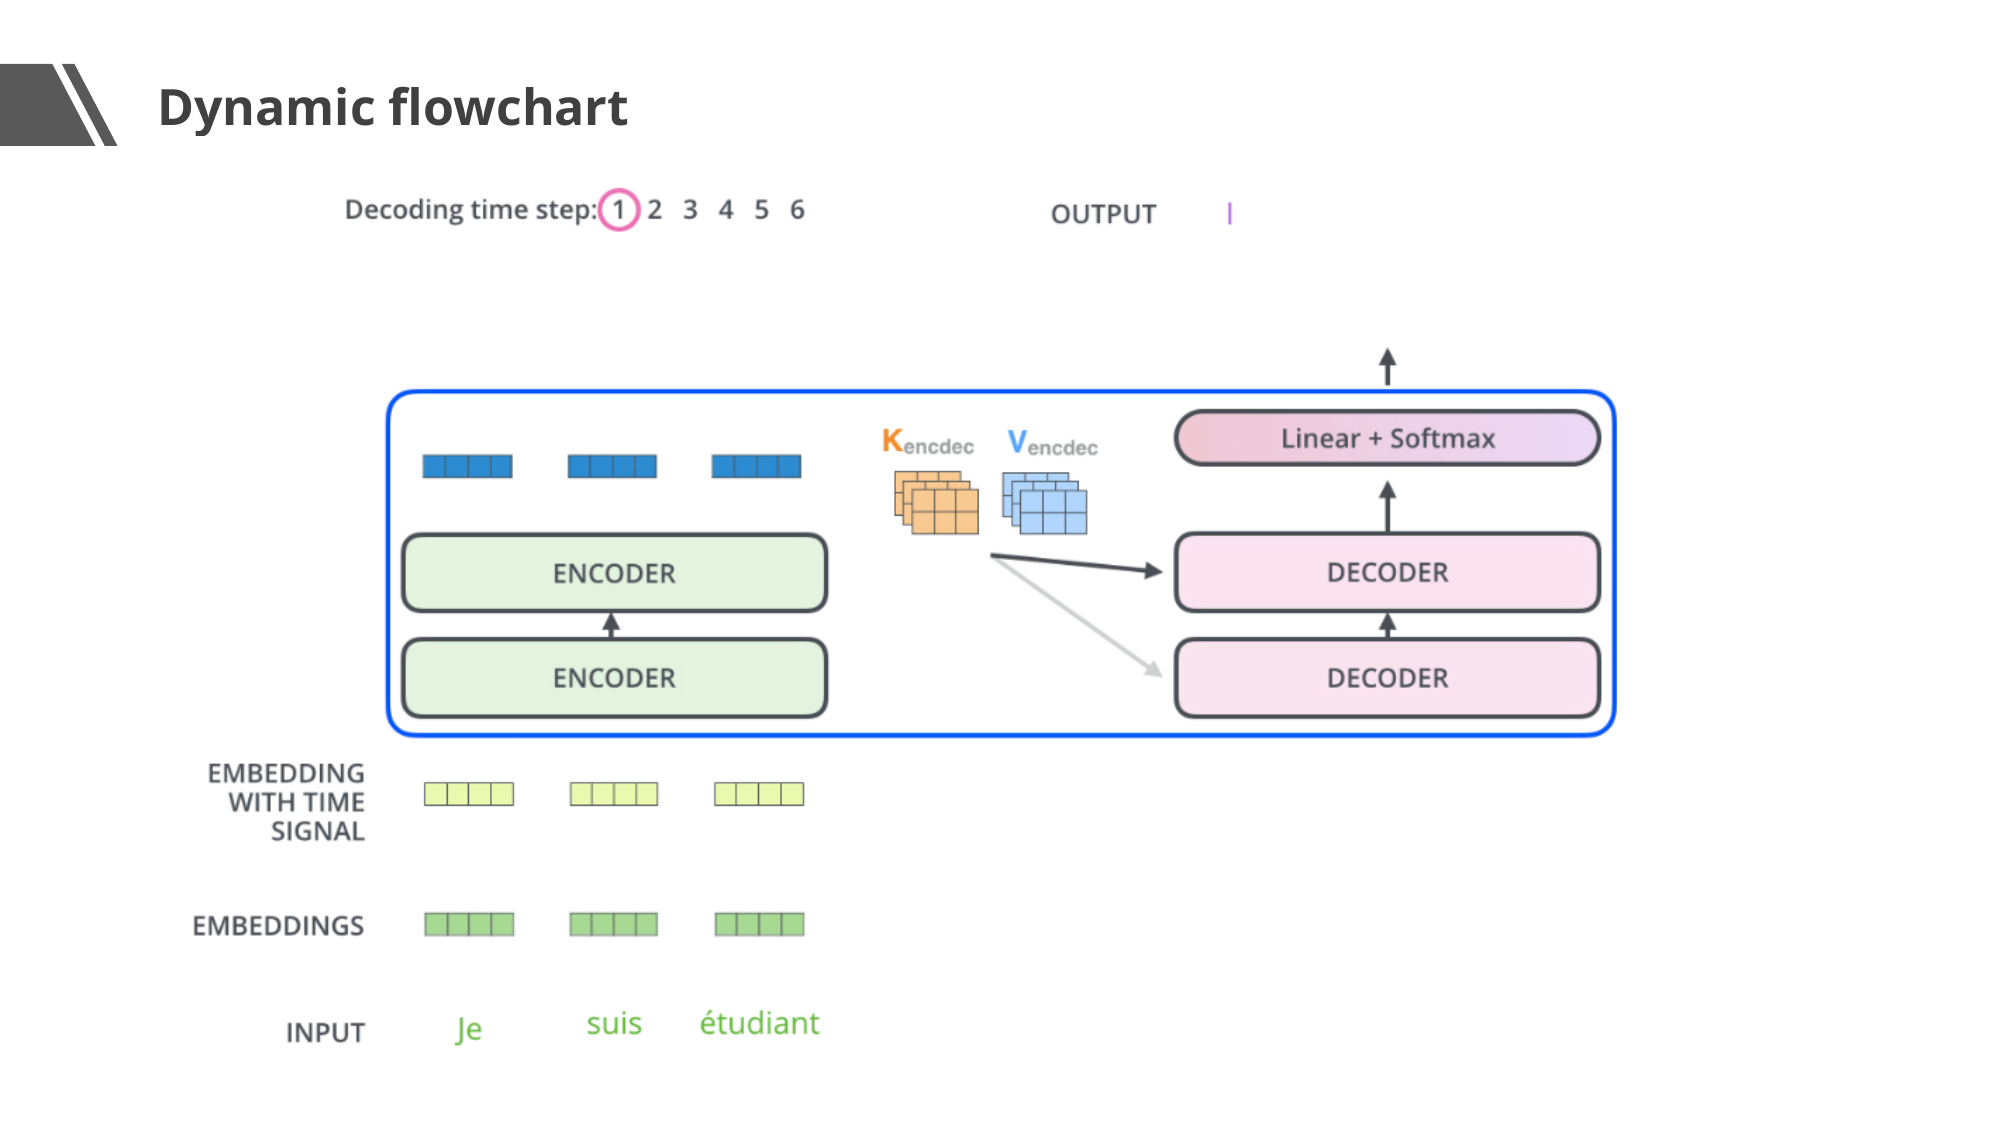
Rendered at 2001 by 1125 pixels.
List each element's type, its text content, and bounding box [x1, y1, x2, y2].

picture [151, 136, 1710, 1123]
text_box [0, 63, 118, 146]
text_box Dynamic flowchart [142, 68, 665, 143]
